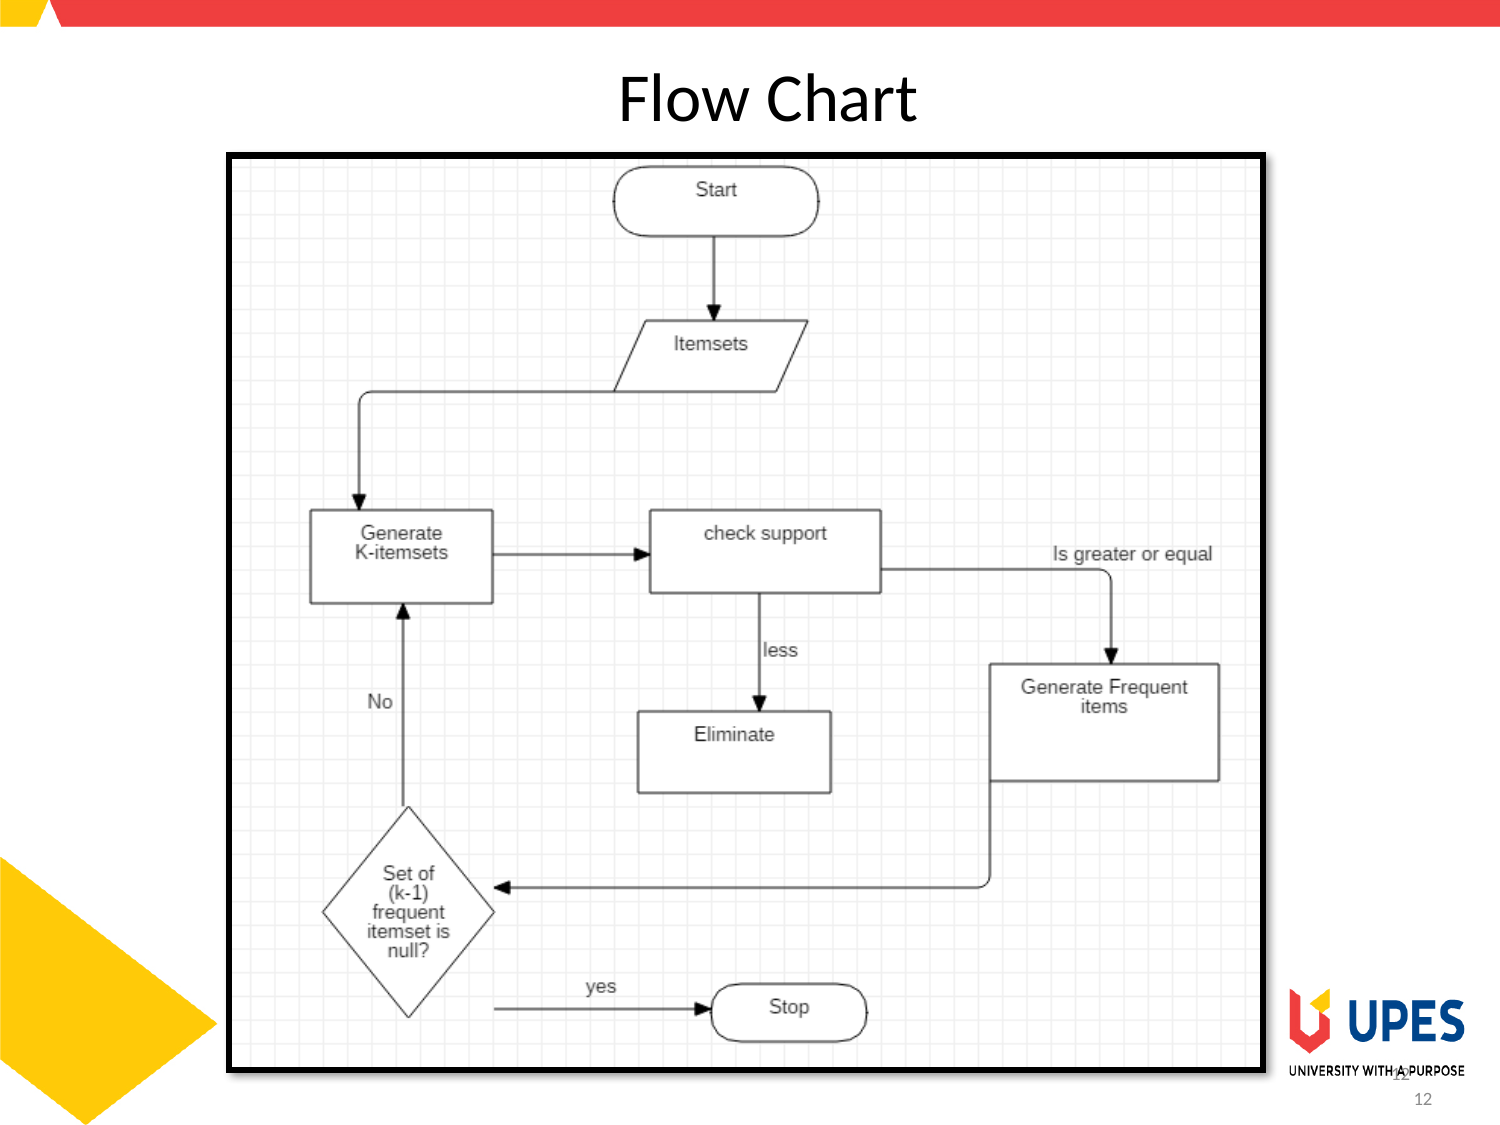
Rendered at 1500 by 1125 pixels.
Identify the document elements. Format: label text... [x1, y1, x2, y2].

picture [0, 0, 1500, 1125]
picture [232, 158, 1261, 1067]
slide_number 12 [1074, 1042, 1425, 1103]
title Flow Chart [93, 0, 1444, 188]
